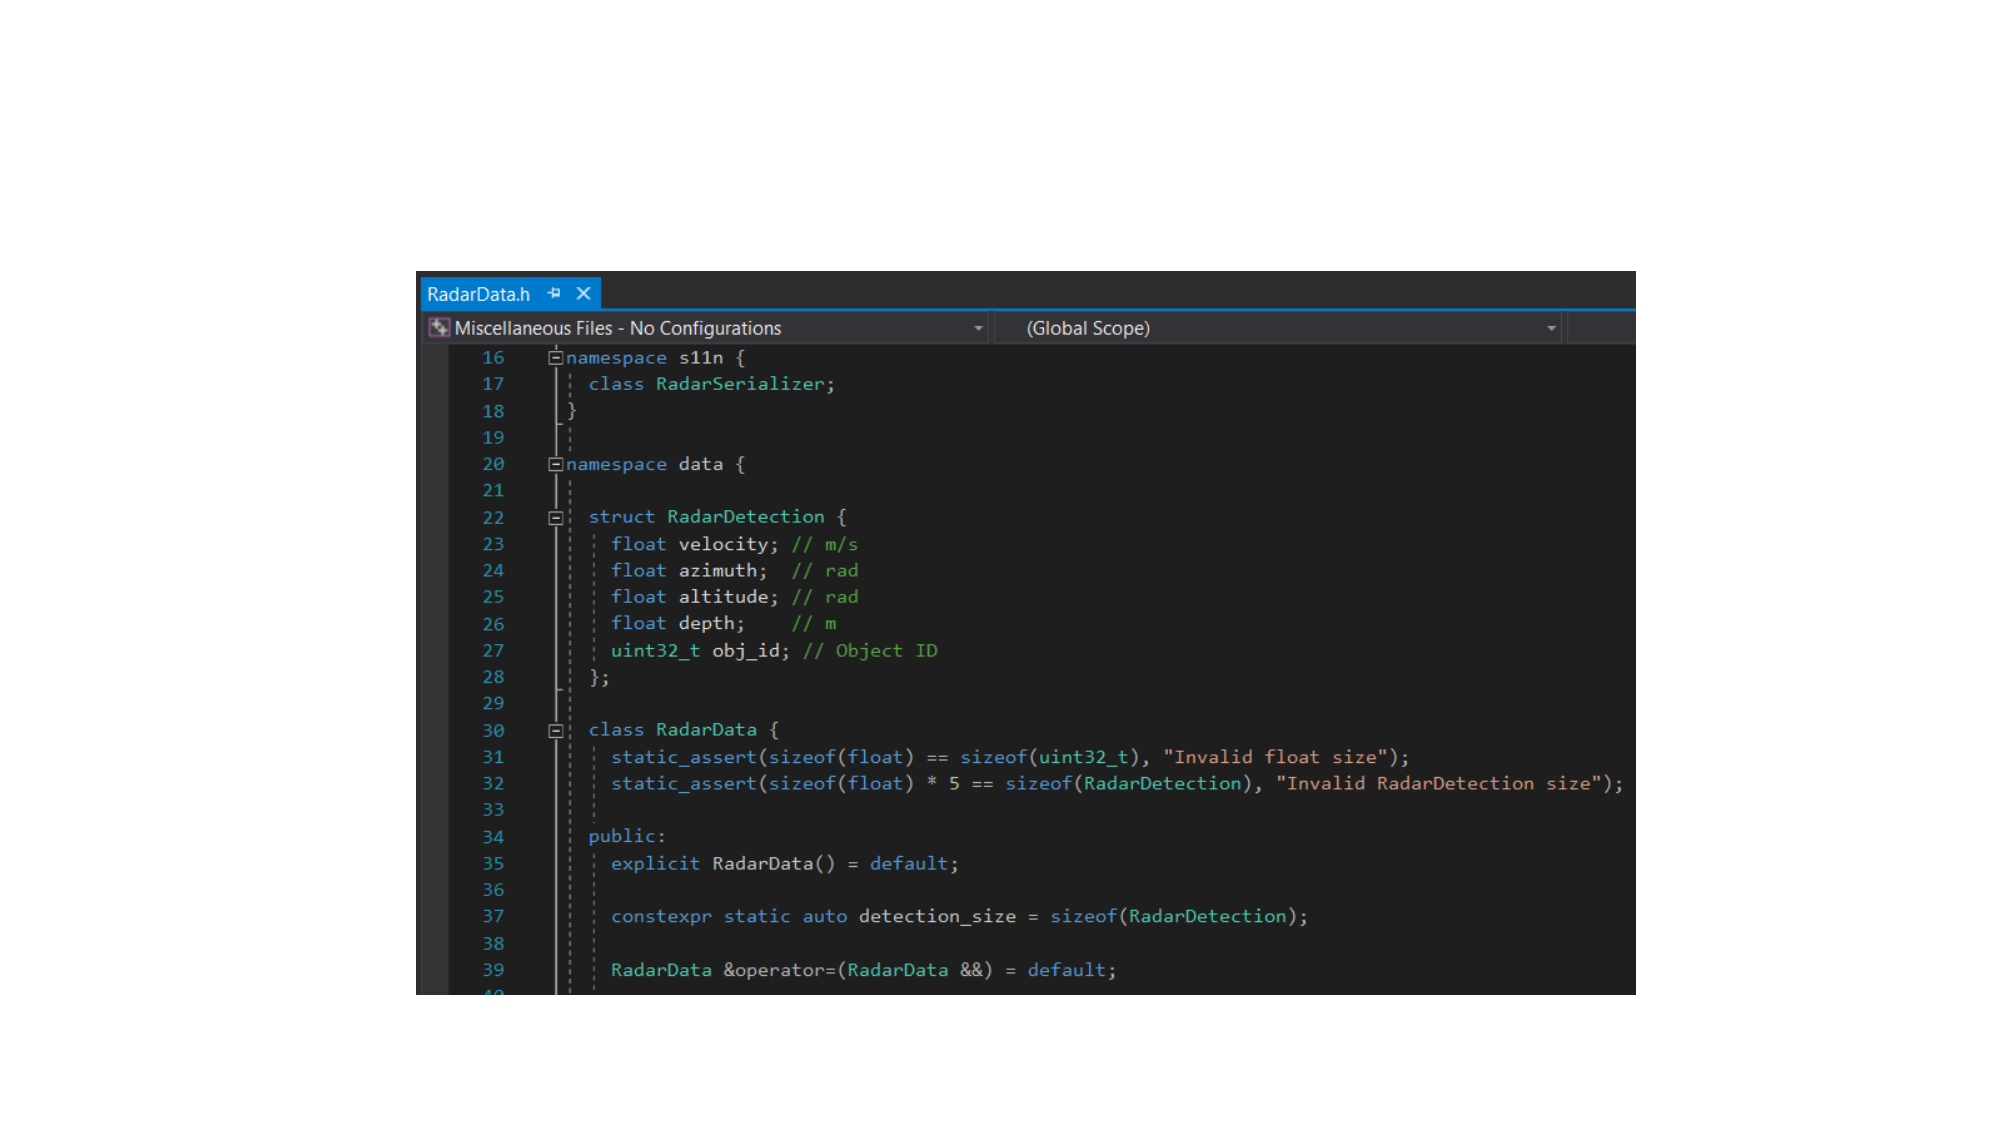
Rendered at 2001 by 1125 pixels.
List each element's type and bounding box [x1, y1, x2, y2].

picture [416, 271, 1636, 995]
